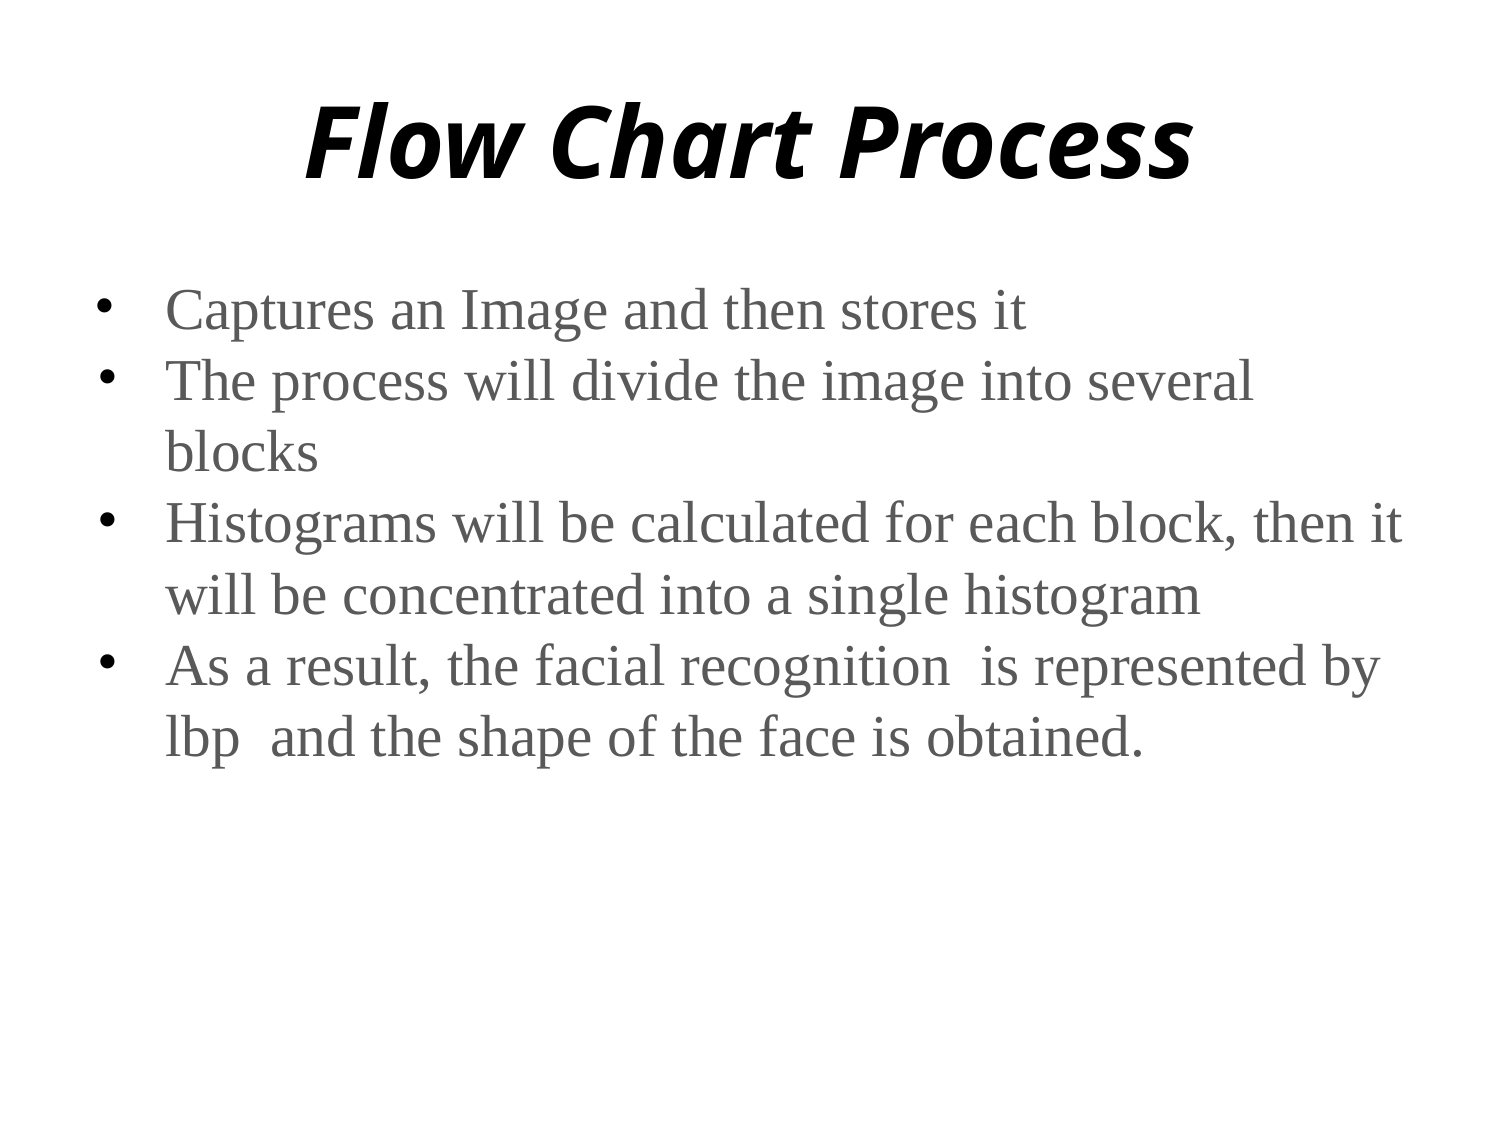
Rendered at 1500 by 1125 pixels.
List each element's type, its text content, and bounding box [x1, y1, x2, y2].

title Flow Chart Process [75, 45, 1425, 233]
list Captures an Image and then stores it The process will divide the image into several blocks Histograms will be calculated for each block, then it will be concentrated into a single histogram As a result, the facial recognition is represented by lbp and the shape of the face is obtained. [75, 262, 1425, 1005]
